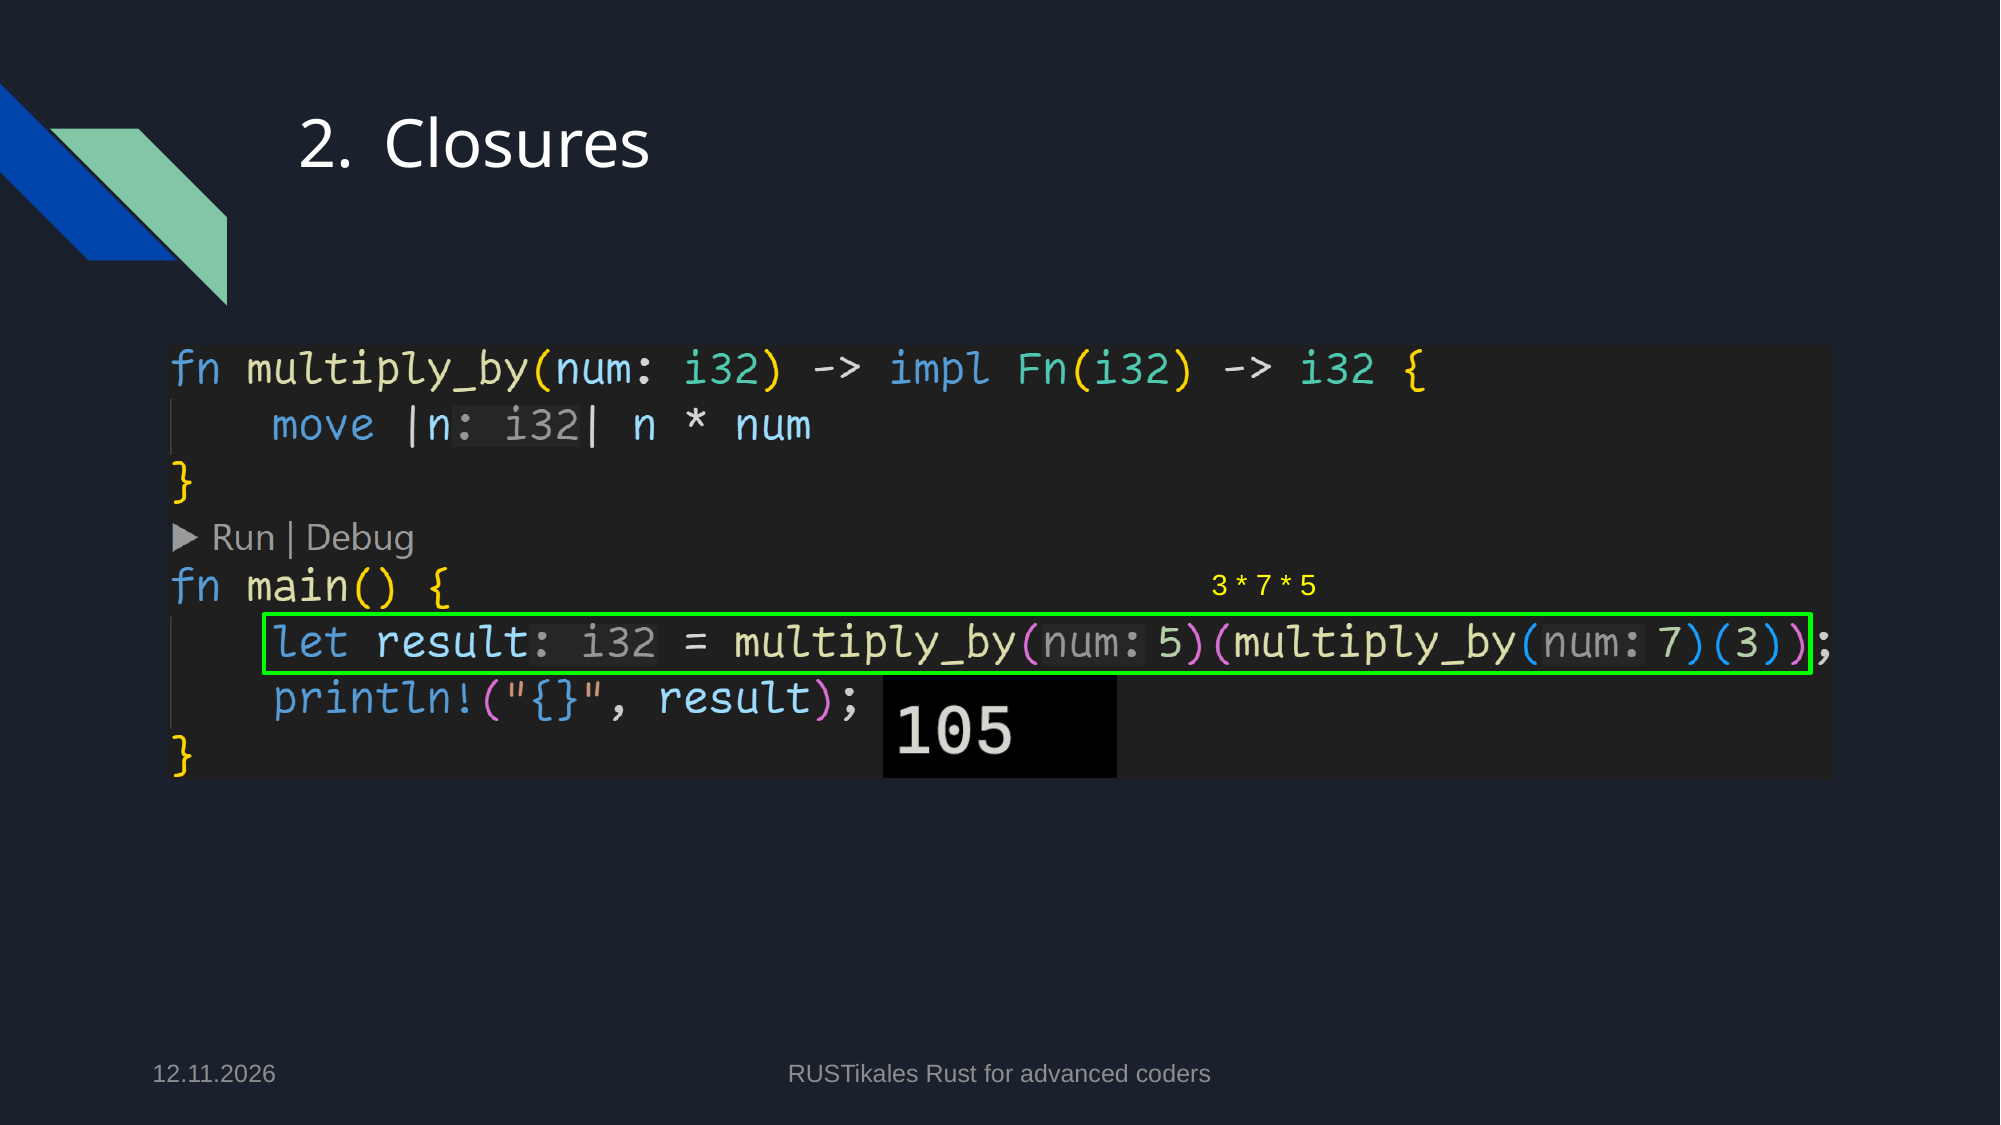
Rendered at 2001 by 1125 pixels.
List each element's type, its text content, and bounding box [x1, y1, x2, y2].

footer RUSTikales Rust for advanced coders [662, 1042, 1338, 1103]
title Closures [283, 86, 1824, 287]
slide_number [137, 1042, 588, 1103]
picture [166, 345, 1834, 780]
